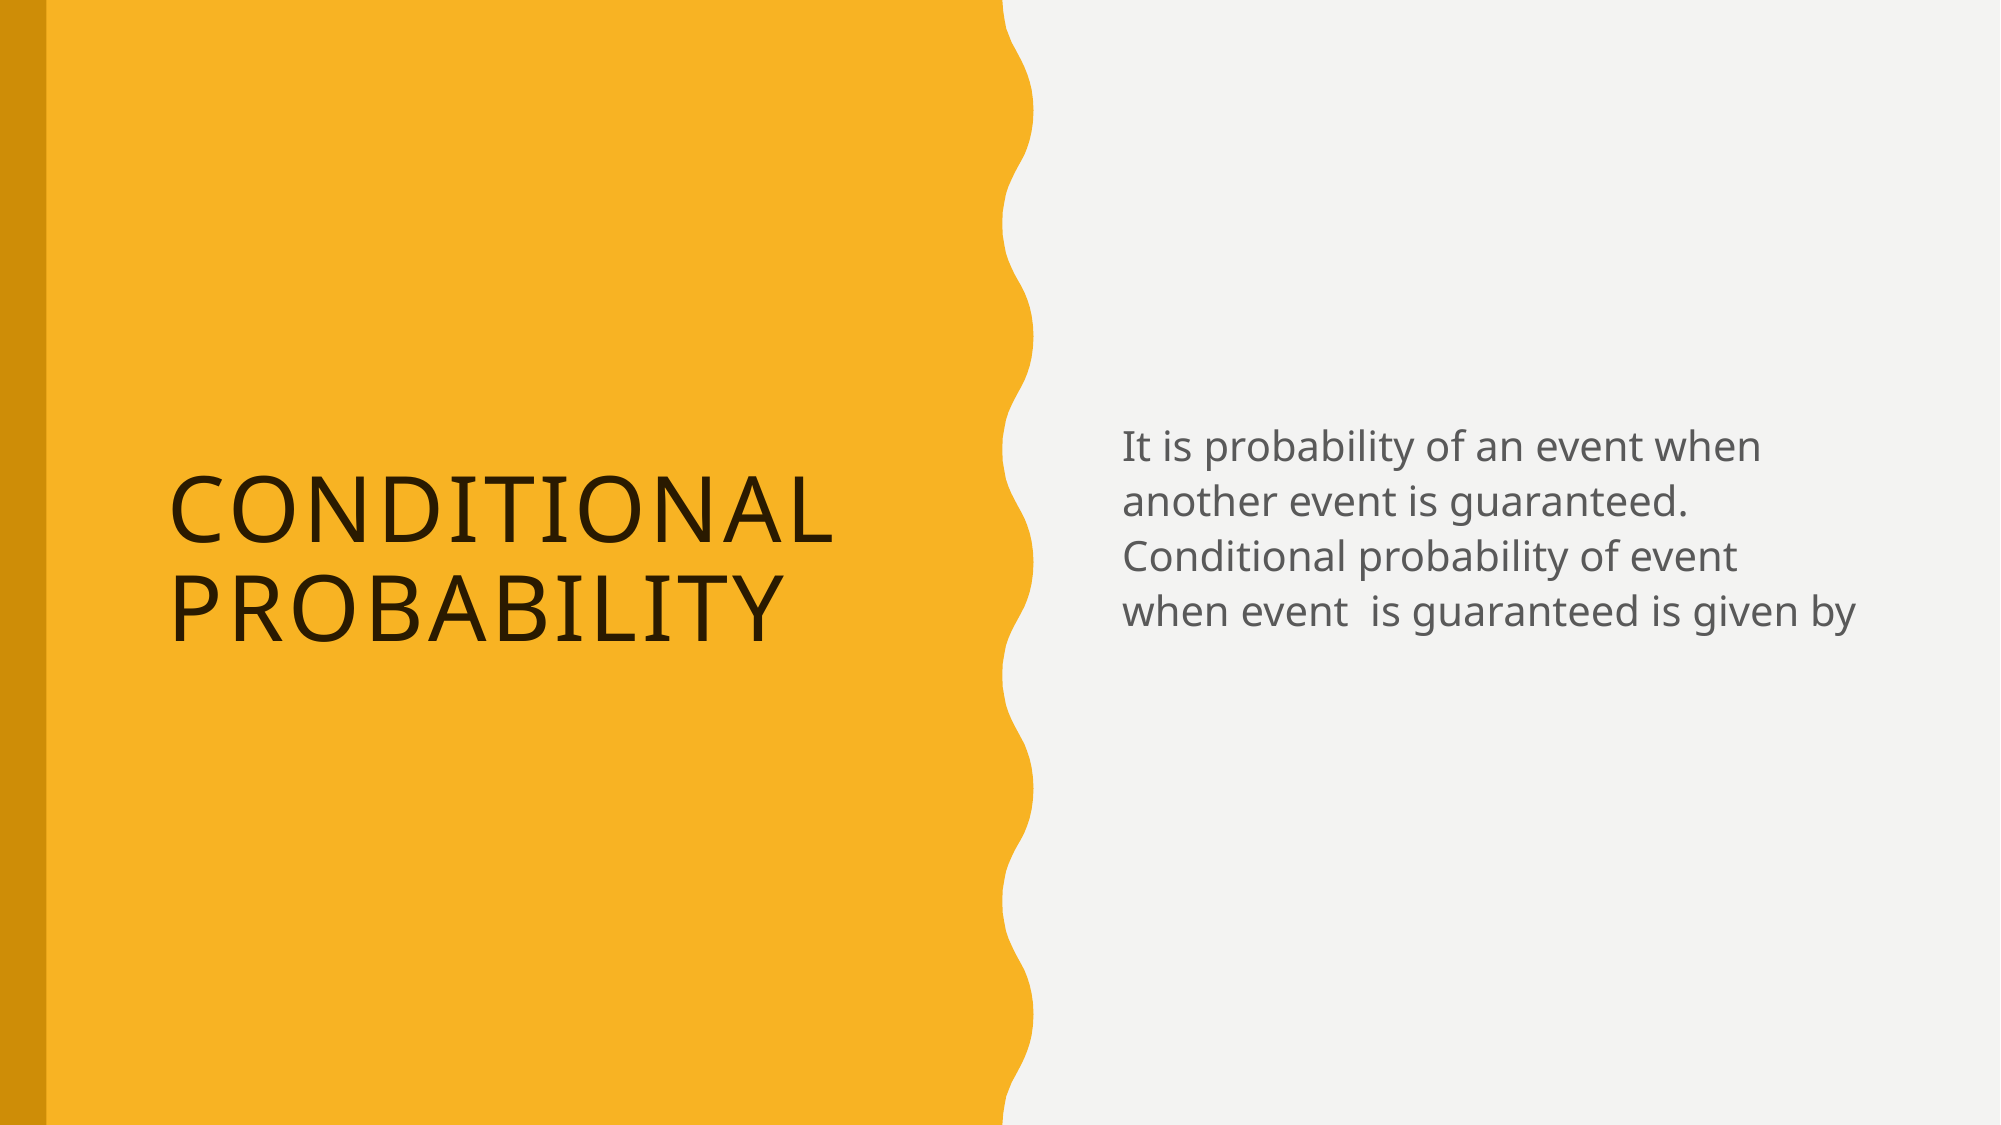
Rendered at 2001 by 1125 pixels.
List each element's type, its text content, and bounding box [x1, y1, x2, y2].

text_box [1003, 0, 2000, 1125]
text_box [0, 0, 47, 1125]
title Conditional probability [152, 190, 894, 935]
text_box [47, 0, 1034, 1125]
